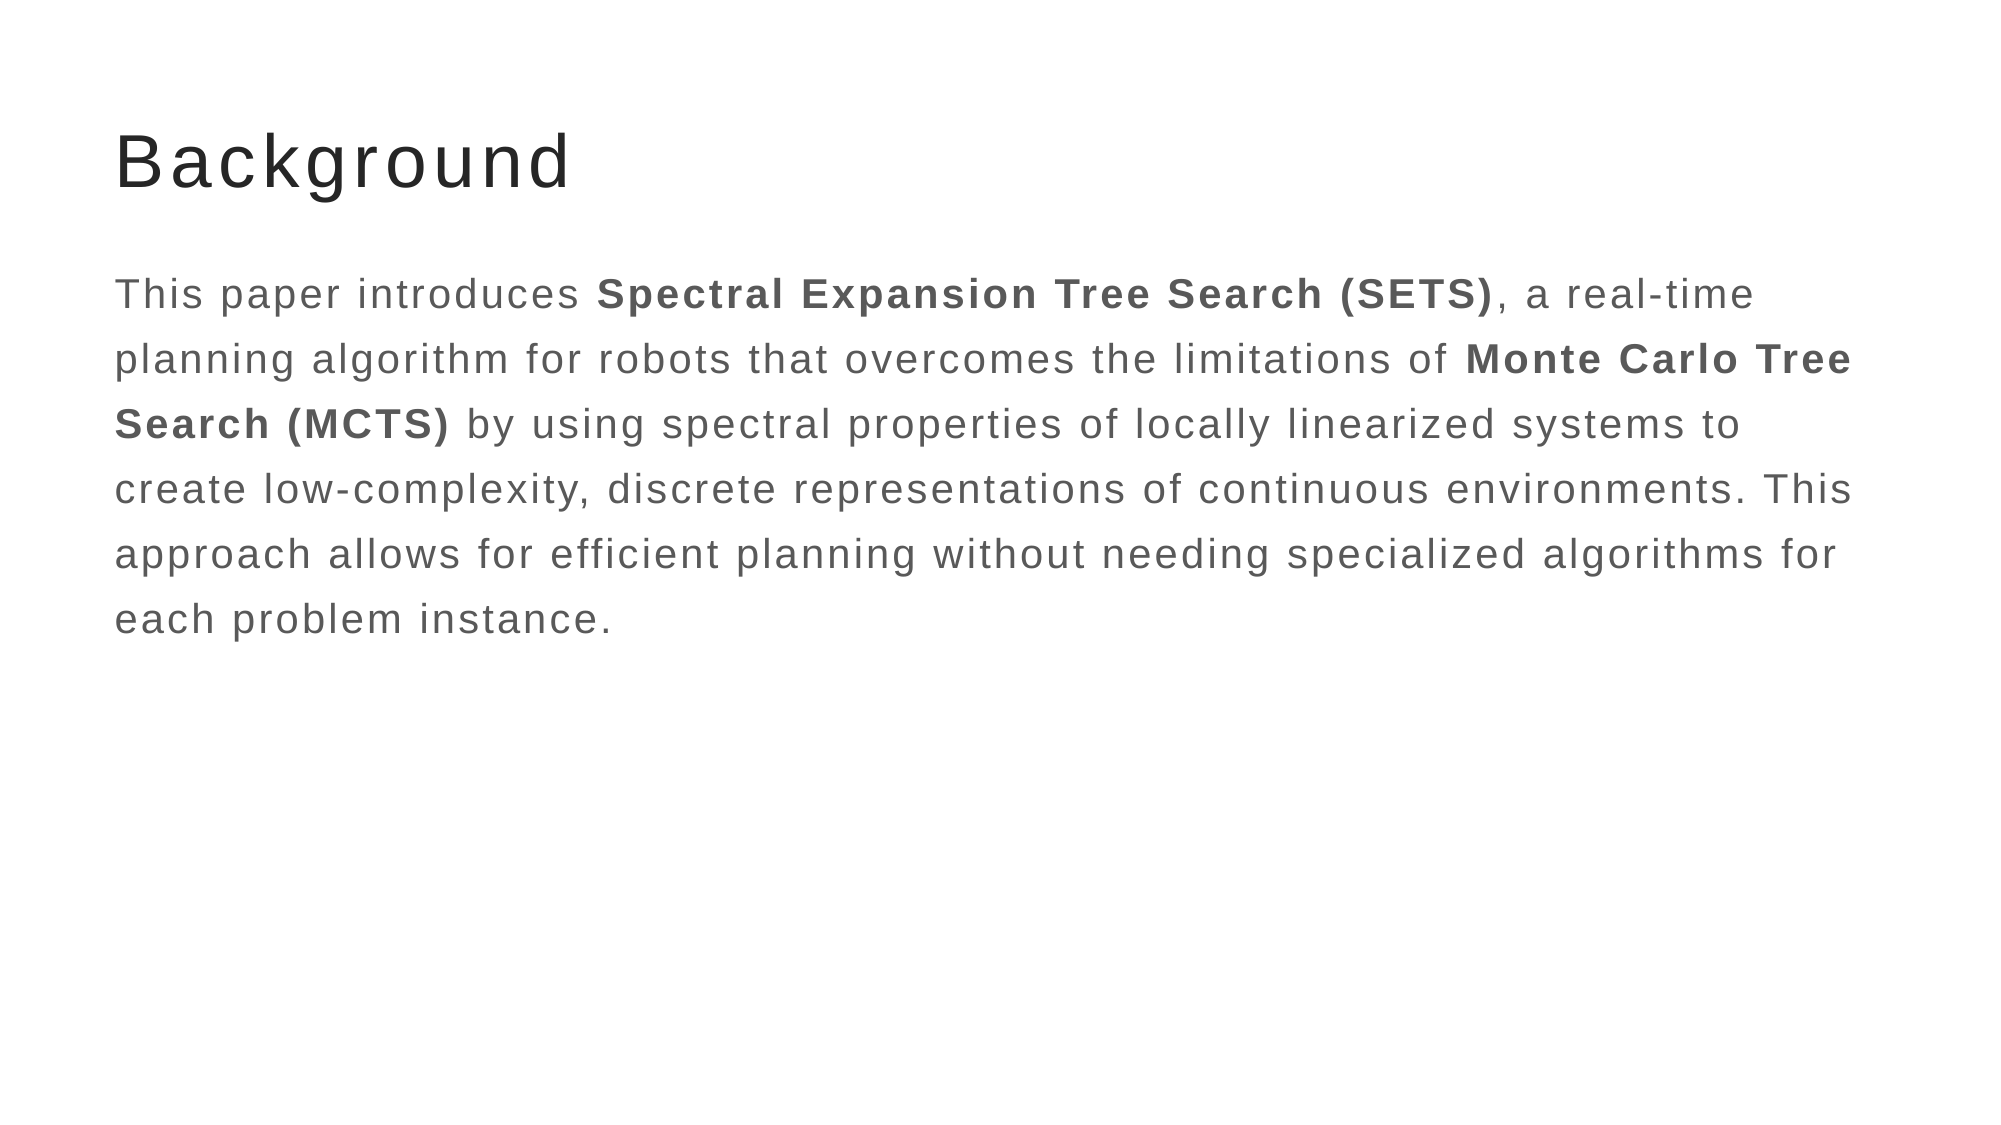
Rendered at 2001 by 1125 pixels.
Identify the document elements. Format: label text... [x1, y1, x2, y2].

list This paper introduces Spectral Expansion Tree Search (SETS), a real-time planning algorithm for robots that overcomes the limitations of Monte Carlo Tree Search (MCTS) by using spectral properties of locally linearized systems to create low-complexity, discrete representations of continuous environments. This approach allows for efficient planning without needing specialized algorithms for each problem instance. [99, 244, 1900, 1026]
title Background [99, 99, 1900, 216]
